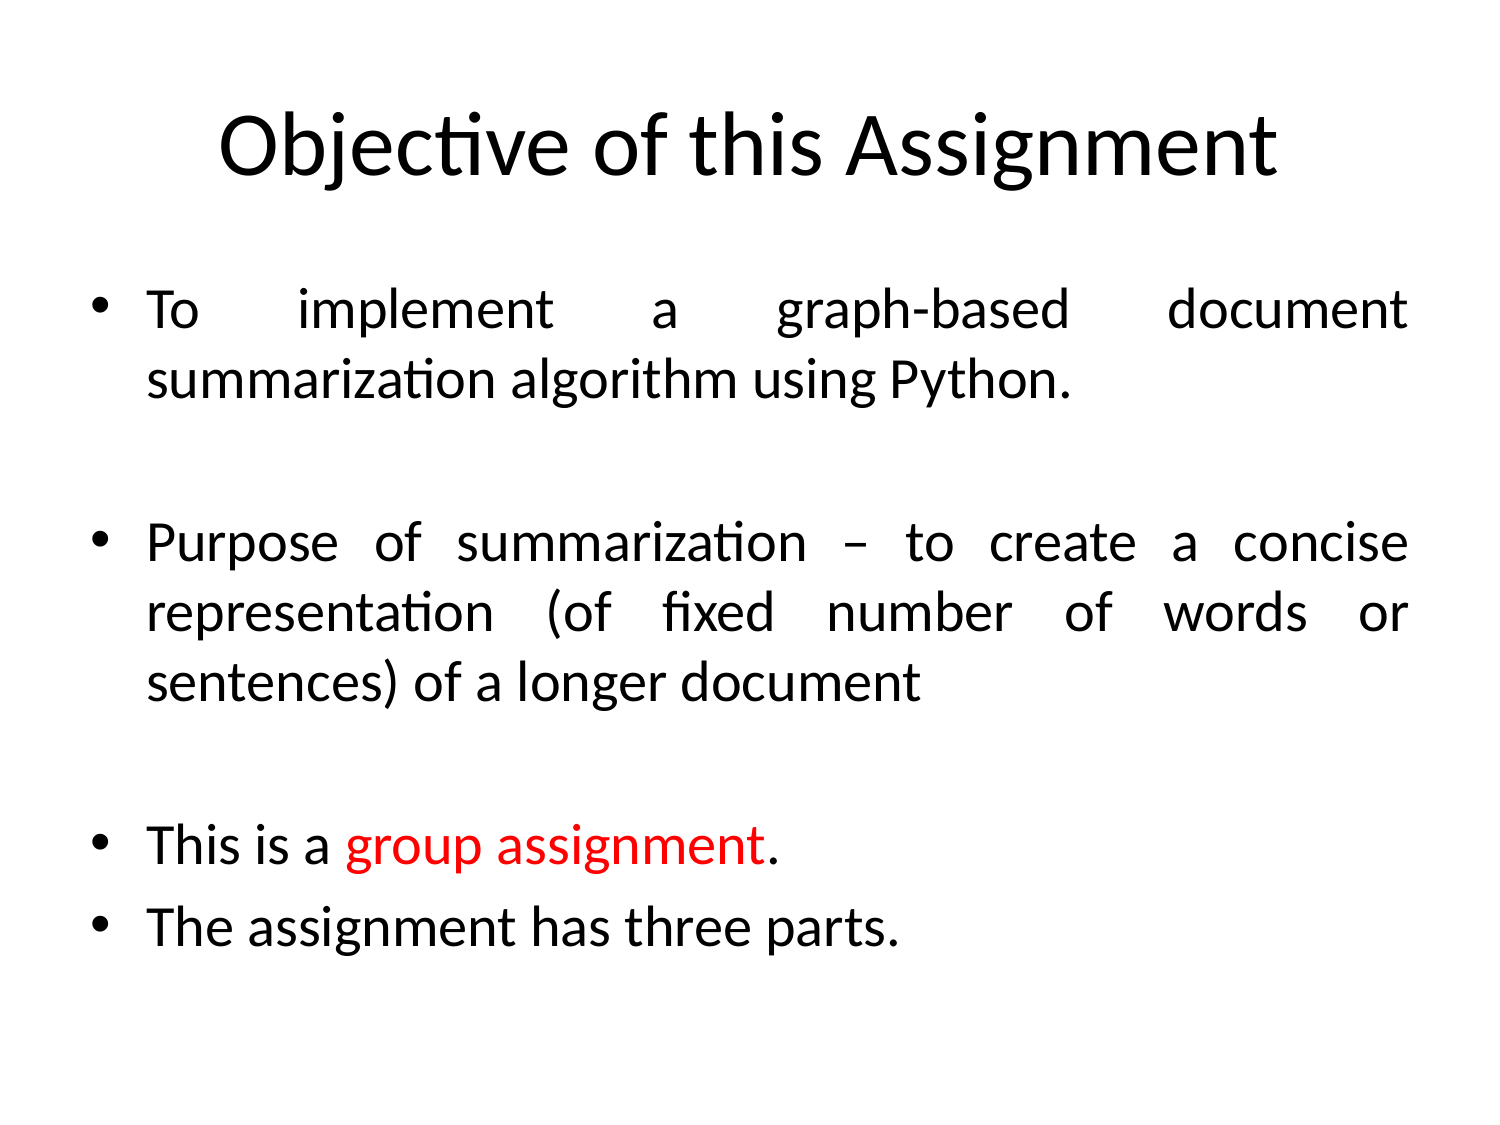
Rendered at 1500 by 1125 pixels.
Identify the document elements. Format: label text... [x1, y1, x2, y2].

title Objective of this Assignment [75, 45, 1425, 233]
list To implement a graph-based document summarization algorithm using Python. Purpose of summarization – to create a concise representation (of fixed number of words or sentences) of a longer document This is a group assignment. The assignment has three parts. [75, 262, 1425, 1005]
